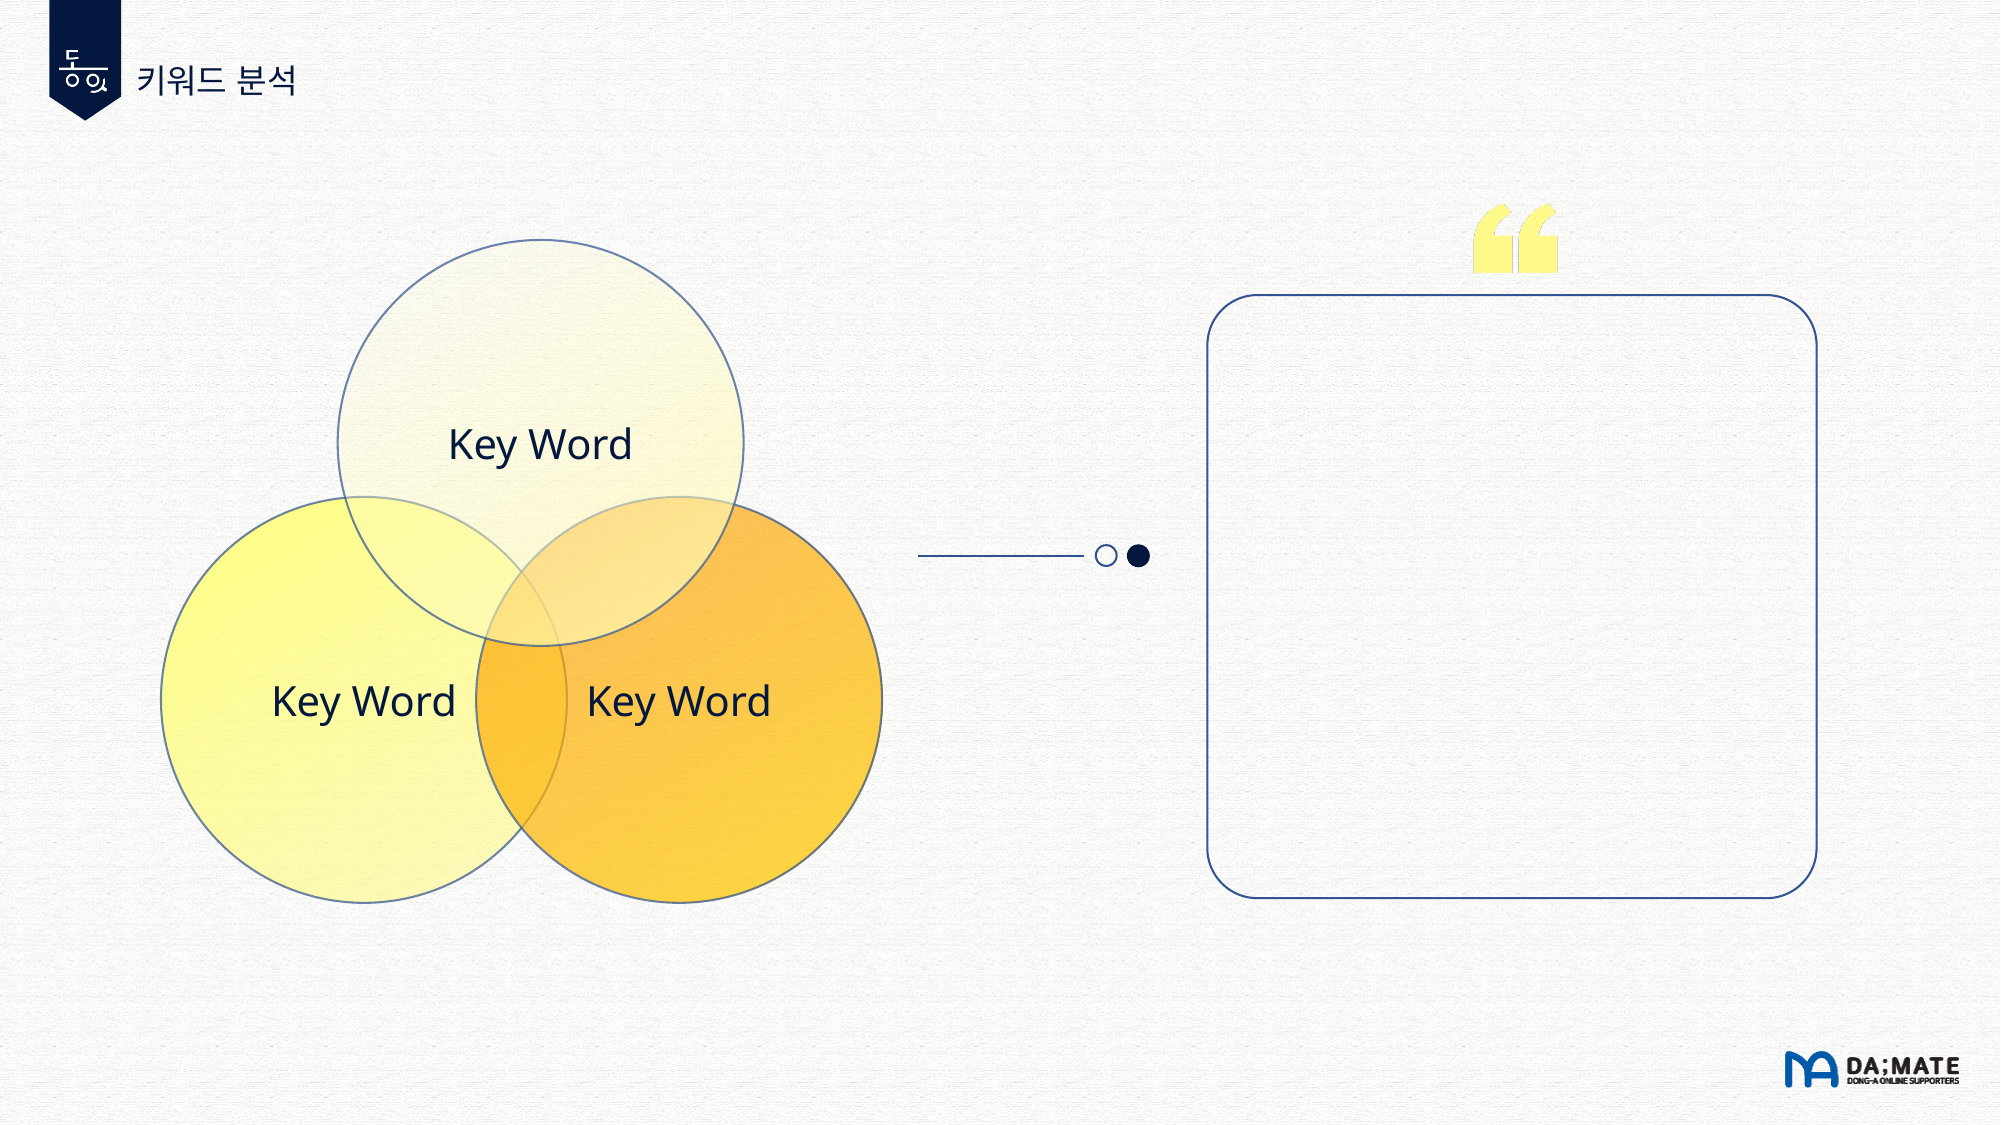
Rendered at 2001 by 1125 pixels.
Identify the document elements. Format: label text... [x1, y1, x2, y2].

text_box Key Word [159, 496, 521, 904]
text_box [48, 0, 123, 122]
text_box [1126, 544, 1150, 568]
text_box Key Word [336, 238, 745, 647]
text_box Key Word [475, 503, 884, 904]
text_box [1094, 544, 1118, 568]
text_box [1206, 294, 1818, 900]
text_box 키워드 분석 [121, 52, 523, 108]
picture [0, 0, 2001, 1125]
picture [59, 50, 108, 93]
